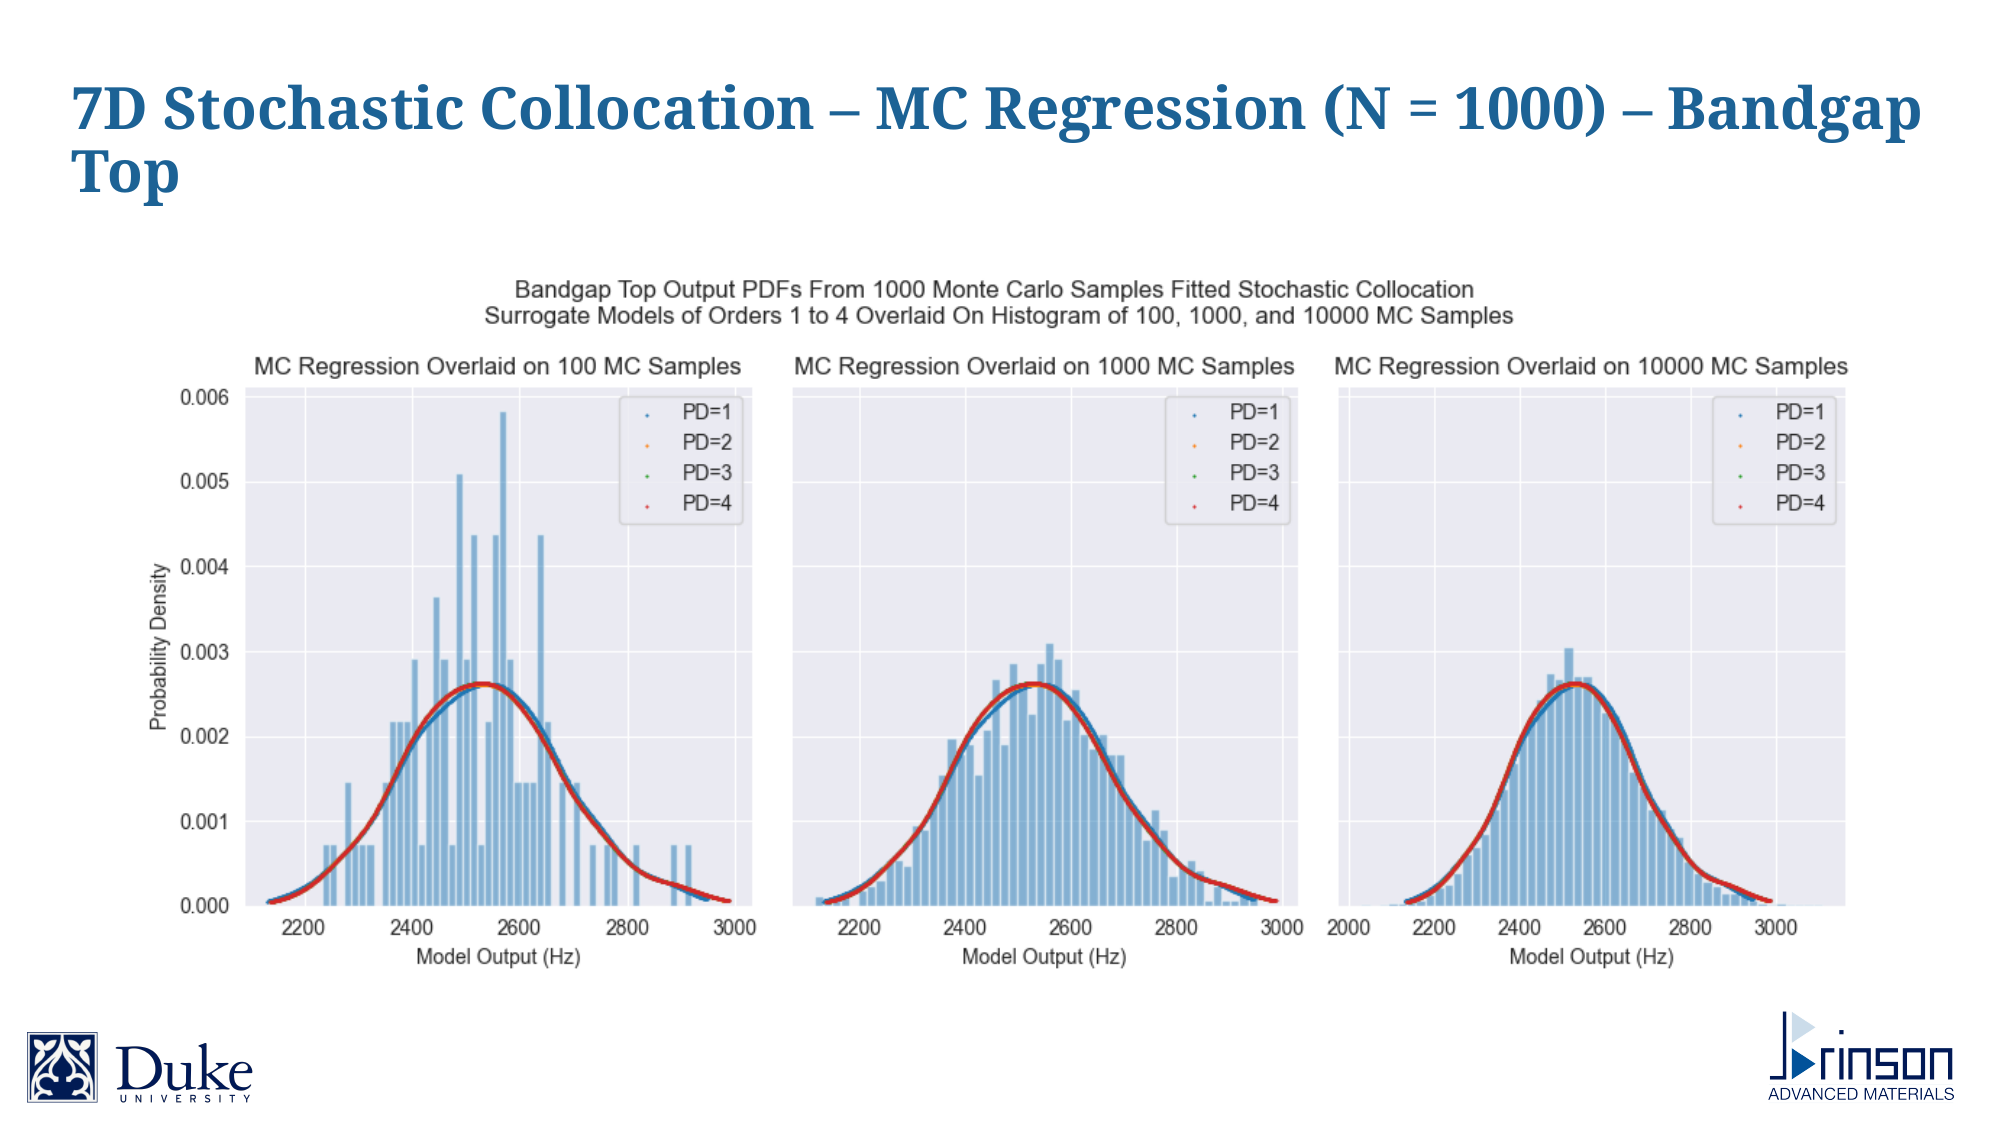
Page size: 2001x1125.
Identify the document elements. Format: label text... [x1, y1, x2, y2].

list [137, 266, 1863, 983]
picture [27, 1032, 98, 1103]
title 7D Stochastic Collocation – MC Regression (N = 1000) – Bandgap Top [56, 55, 1944, 230]
picture [1768, 1011, 1957, 1108]
picture [115, 1042, 253, 1103]
